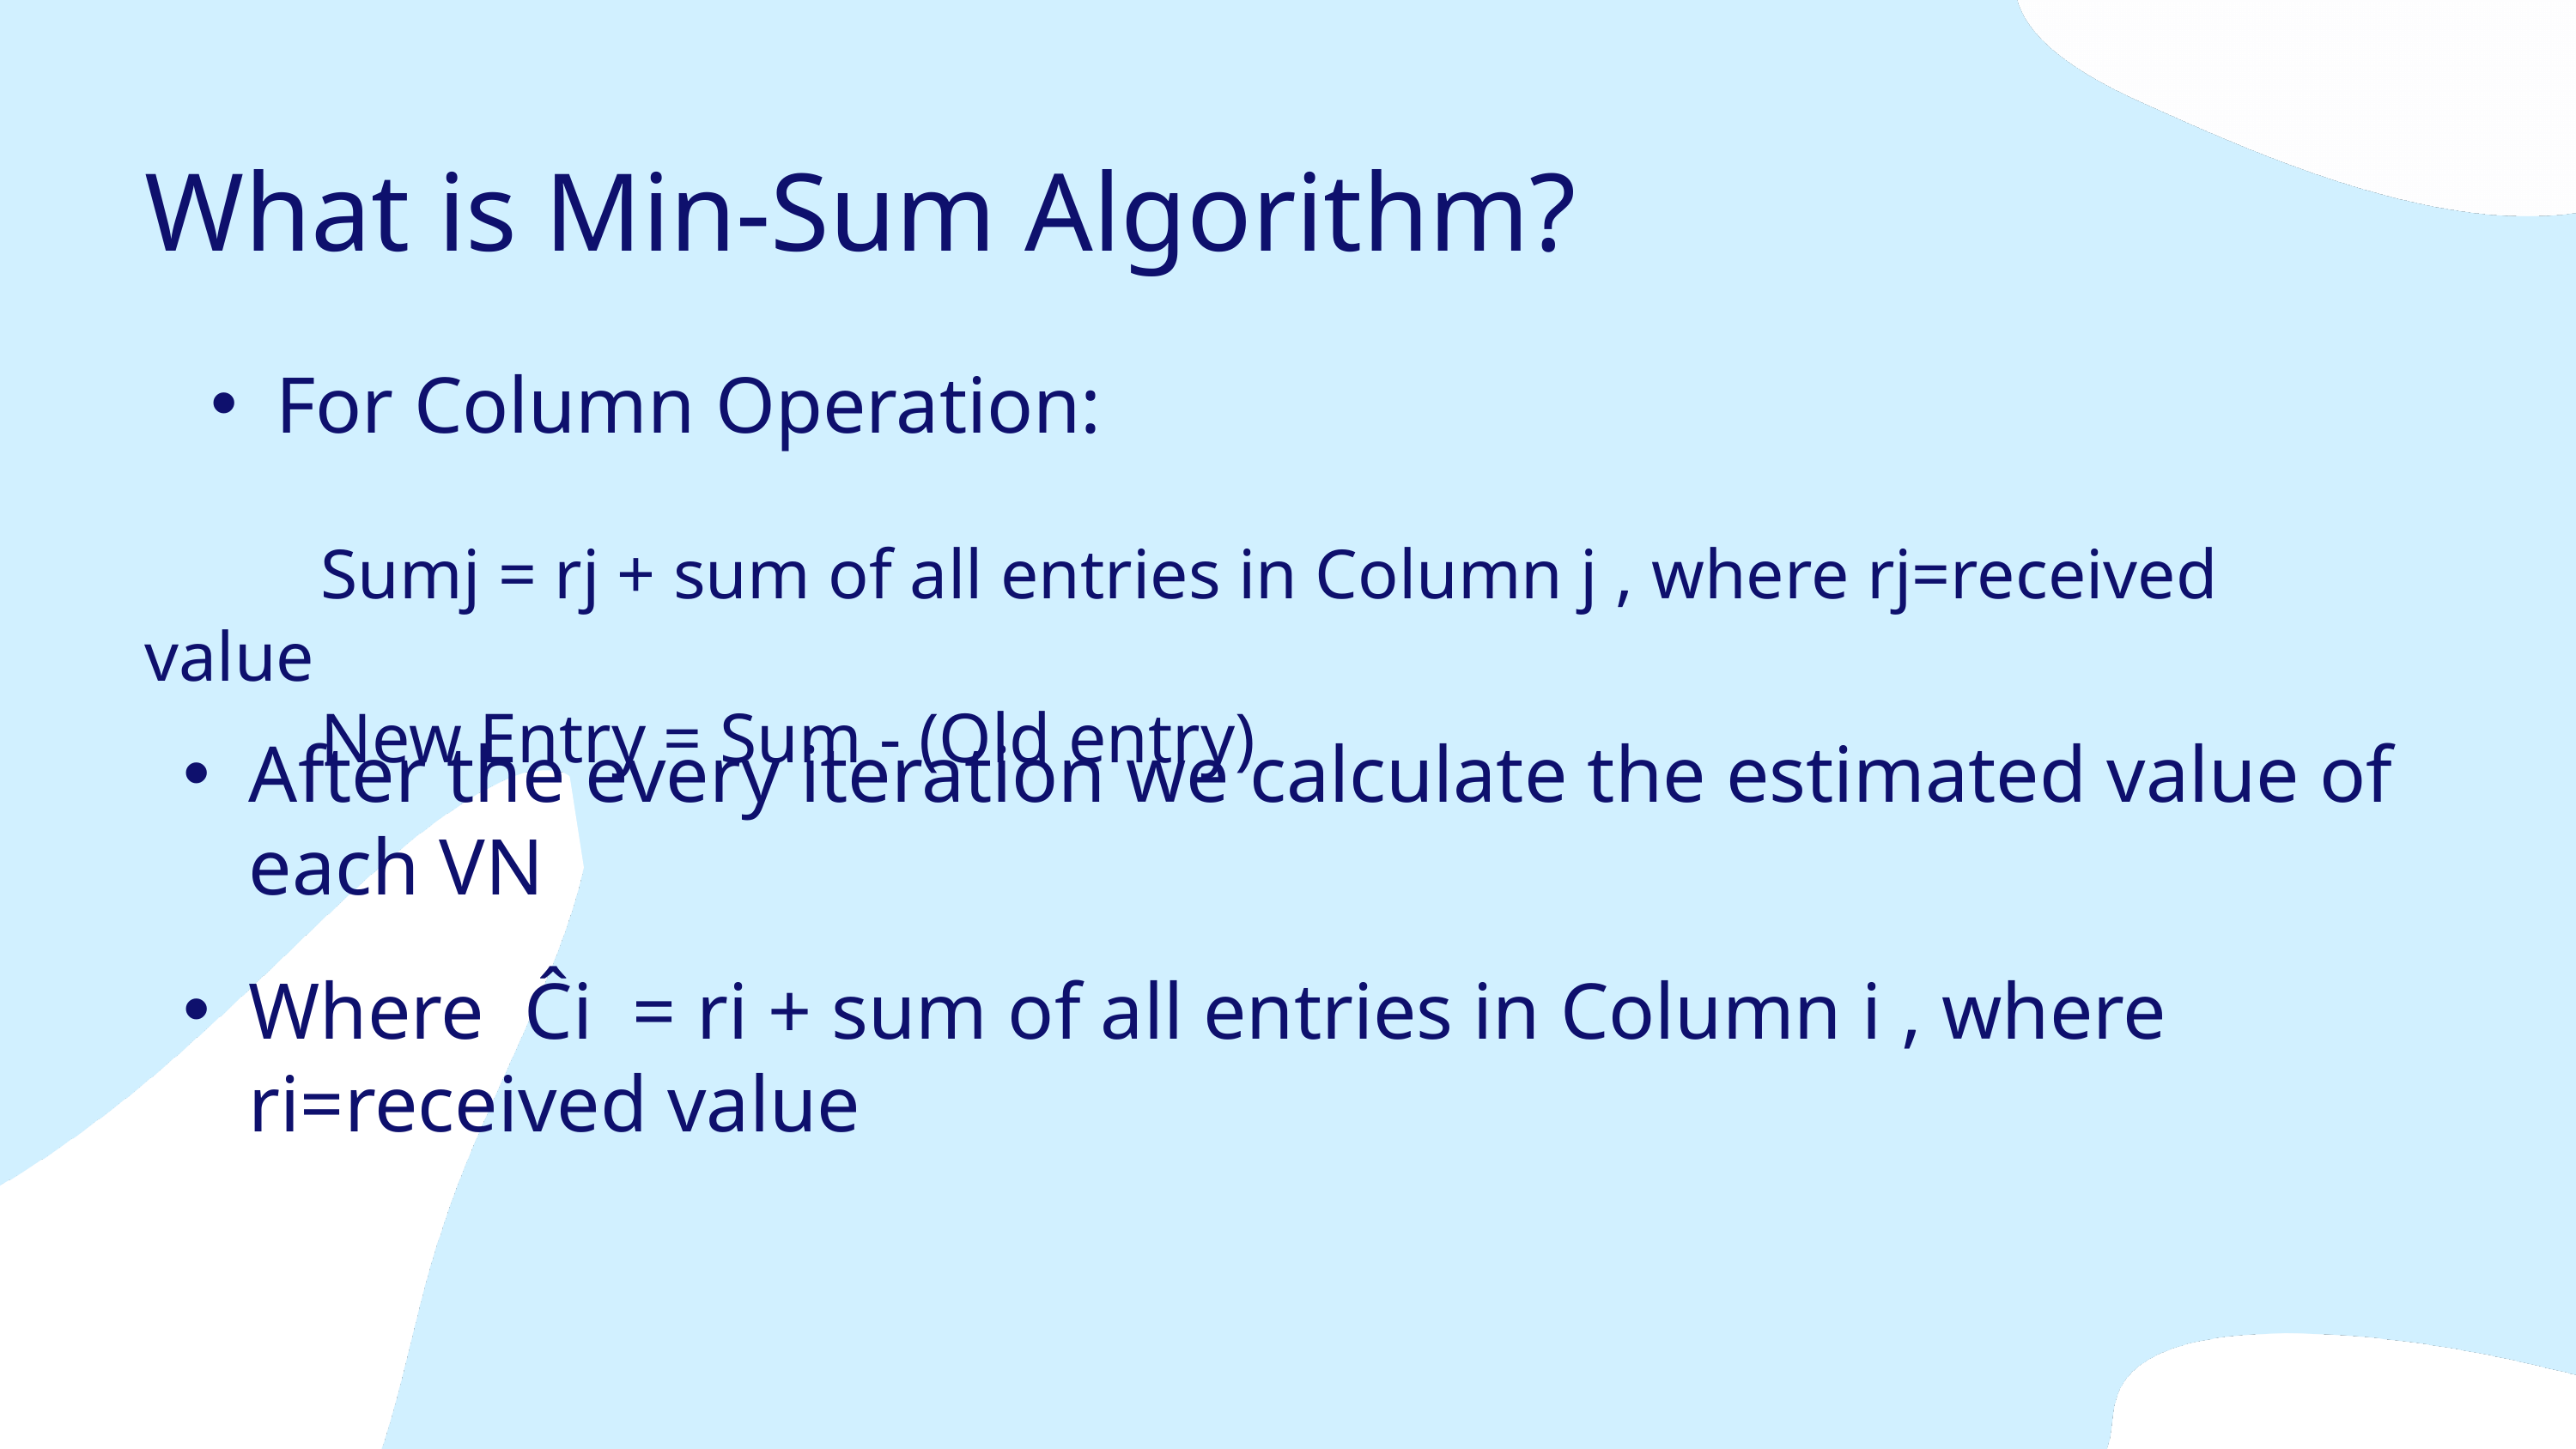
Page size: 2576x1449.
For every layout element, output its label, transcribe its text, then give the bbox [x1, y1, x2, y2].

text_box [0, 651, 674, 1449]
text_box [2015, 0, 2576, 216]
text_box After the every iteration we calculate the estimated value of each VN [118, 725, 2576, 911]
text_box For Column Operation: Sumj = rj + sum of all entries in Column j , where rj=received value New Entry = Sum - (Old entry) [144, 273, 2374, 725]
text_box [1765, 1333, 2576, 1449]
text_box Where Ĉi = ri + sum of all entries in Column i , where ri=received value [118, 962, 2436, 1147]
text_box What is Min-Sum Algorithm? [144, 143, 1619, 273]
